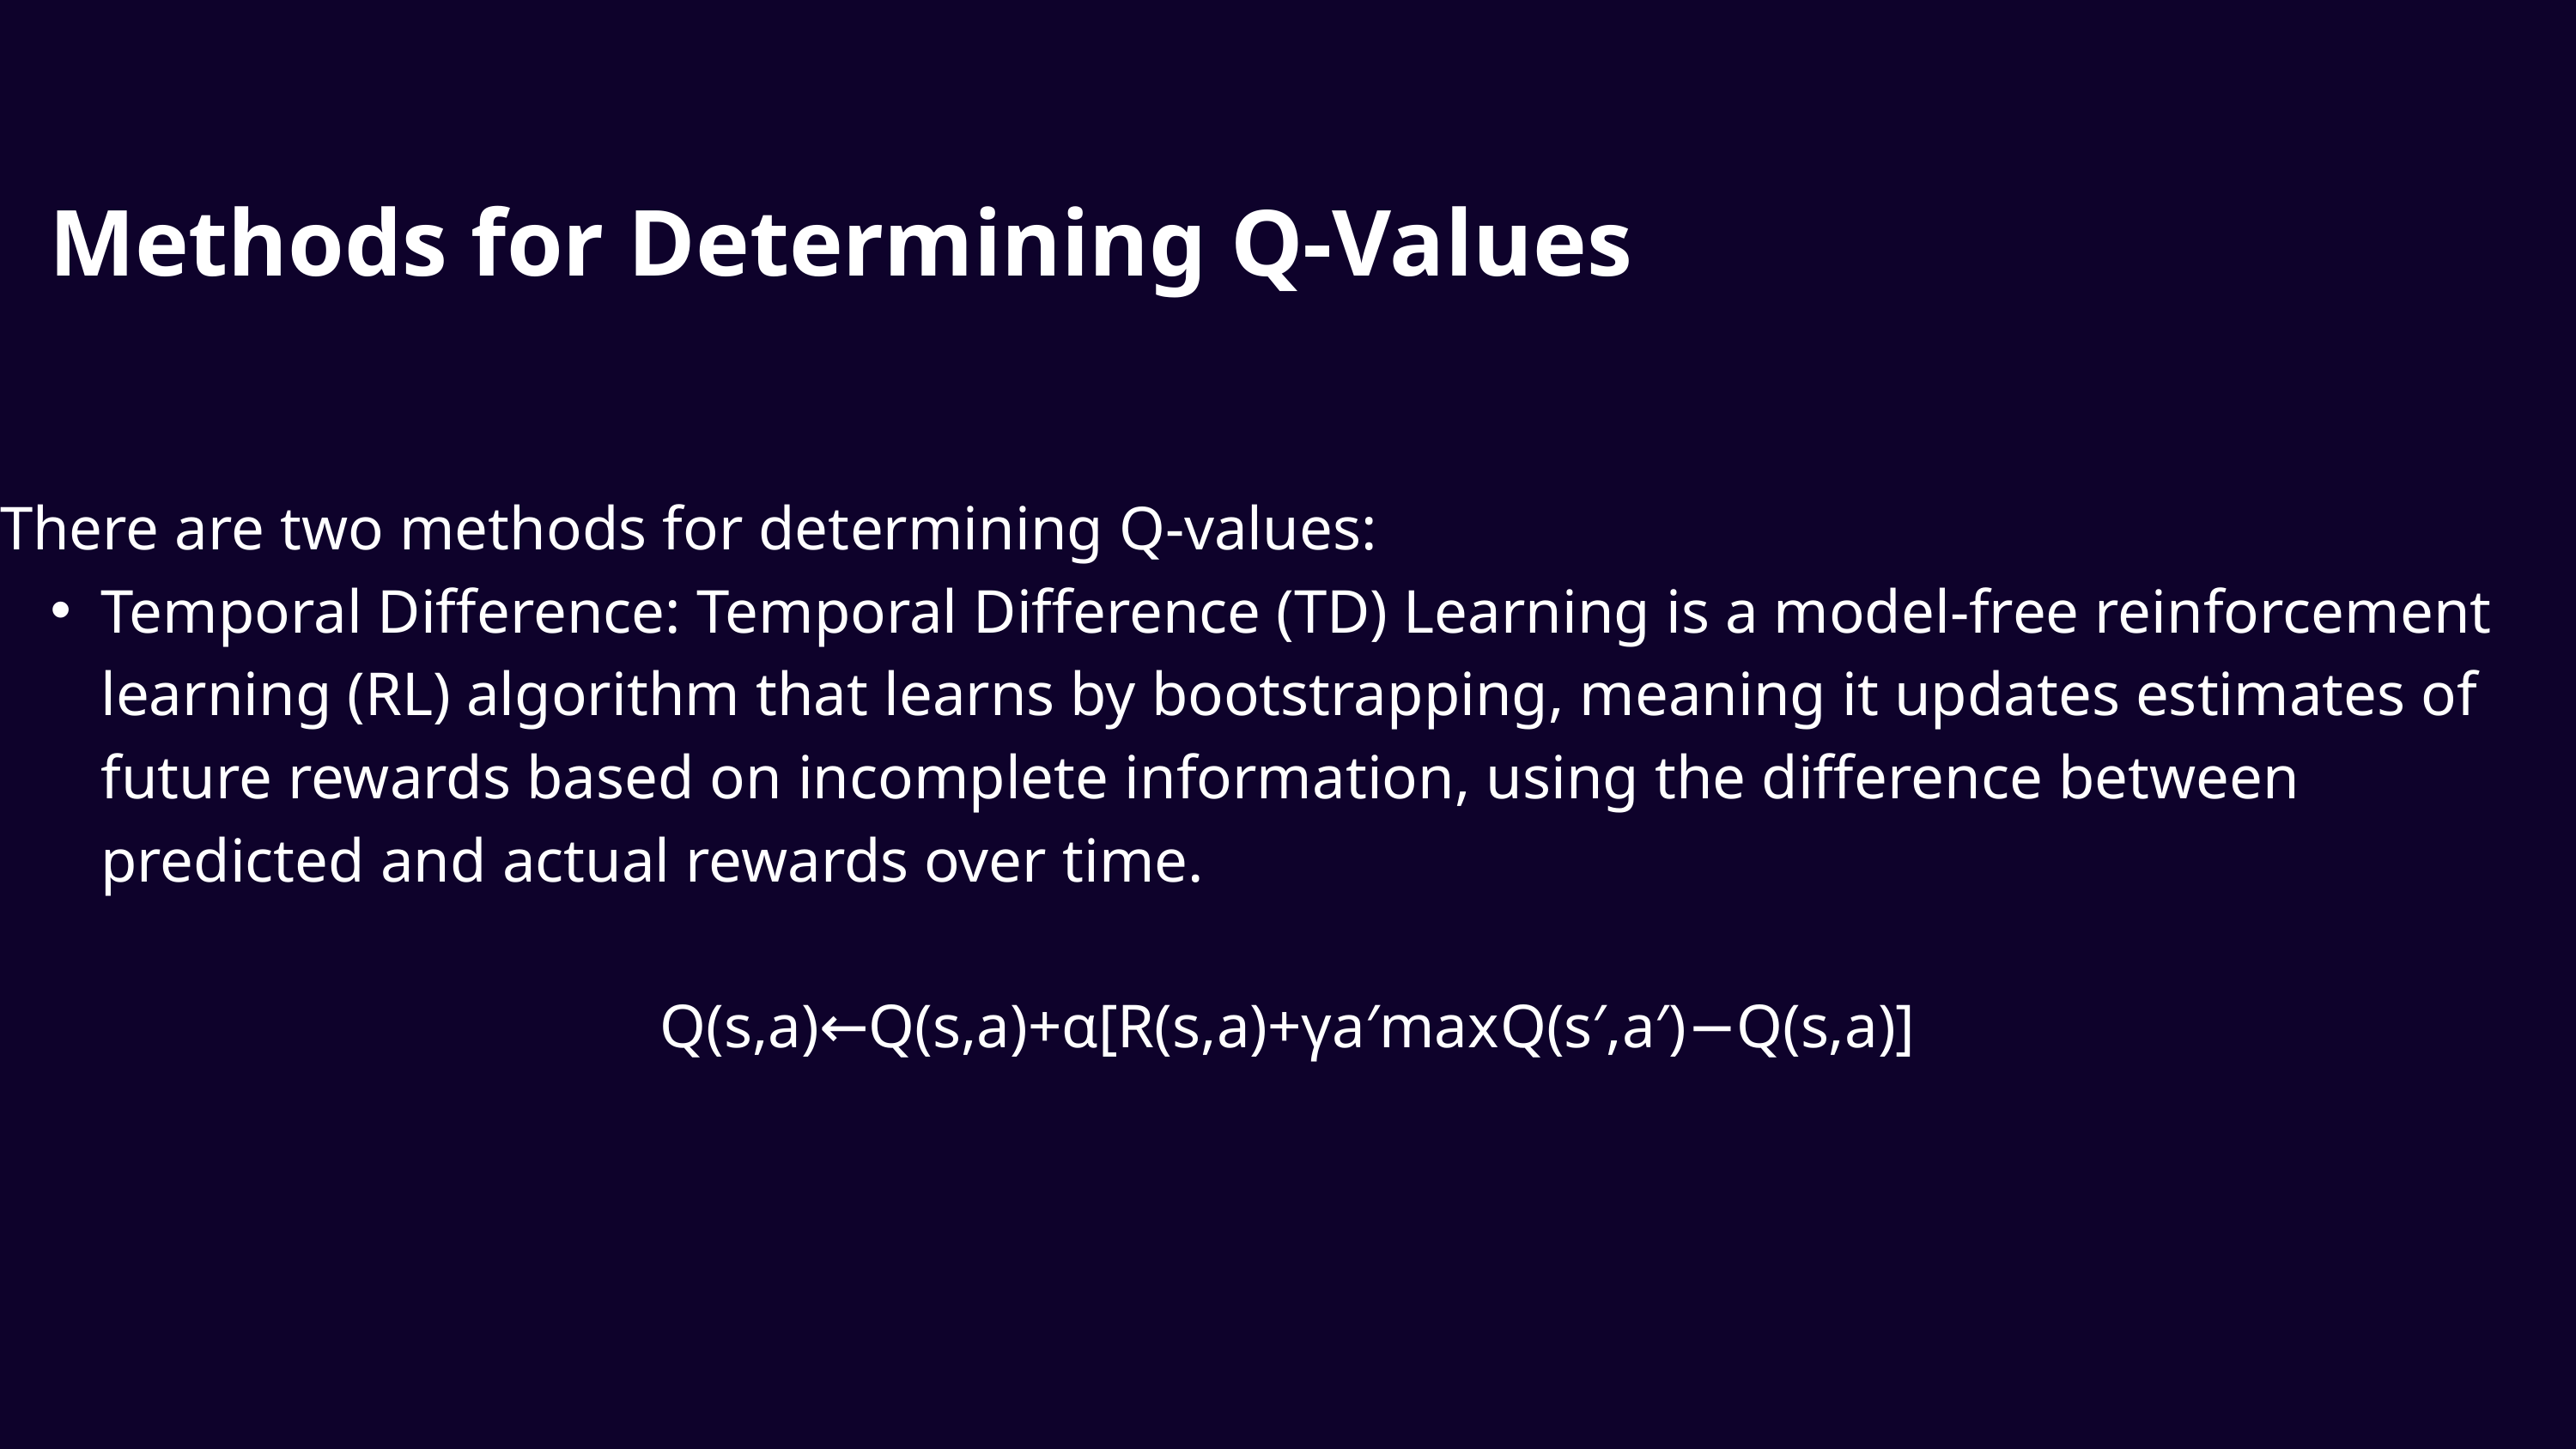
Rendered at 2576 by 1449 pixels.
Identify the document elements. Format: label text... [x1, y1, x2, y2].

text_box There are two methods for determining Q-values: Temporal Difference: Temporal Difference (TD) Learning is a model-free reinforcement learning (RL) algorithm that learns by bootstrapping, meaning it updates estimates of future rewards based on incomplete information, using the difference between predicted and actual rewards over time. Q(s,a)←Q(s,a)+α[R(s,a)+γa′max​Q(s′,a′)−Q(s,a)] [0, 479, 2576, 1059]
text_box Methods for Determining Q-Values [49, 166, 1943, 422]
